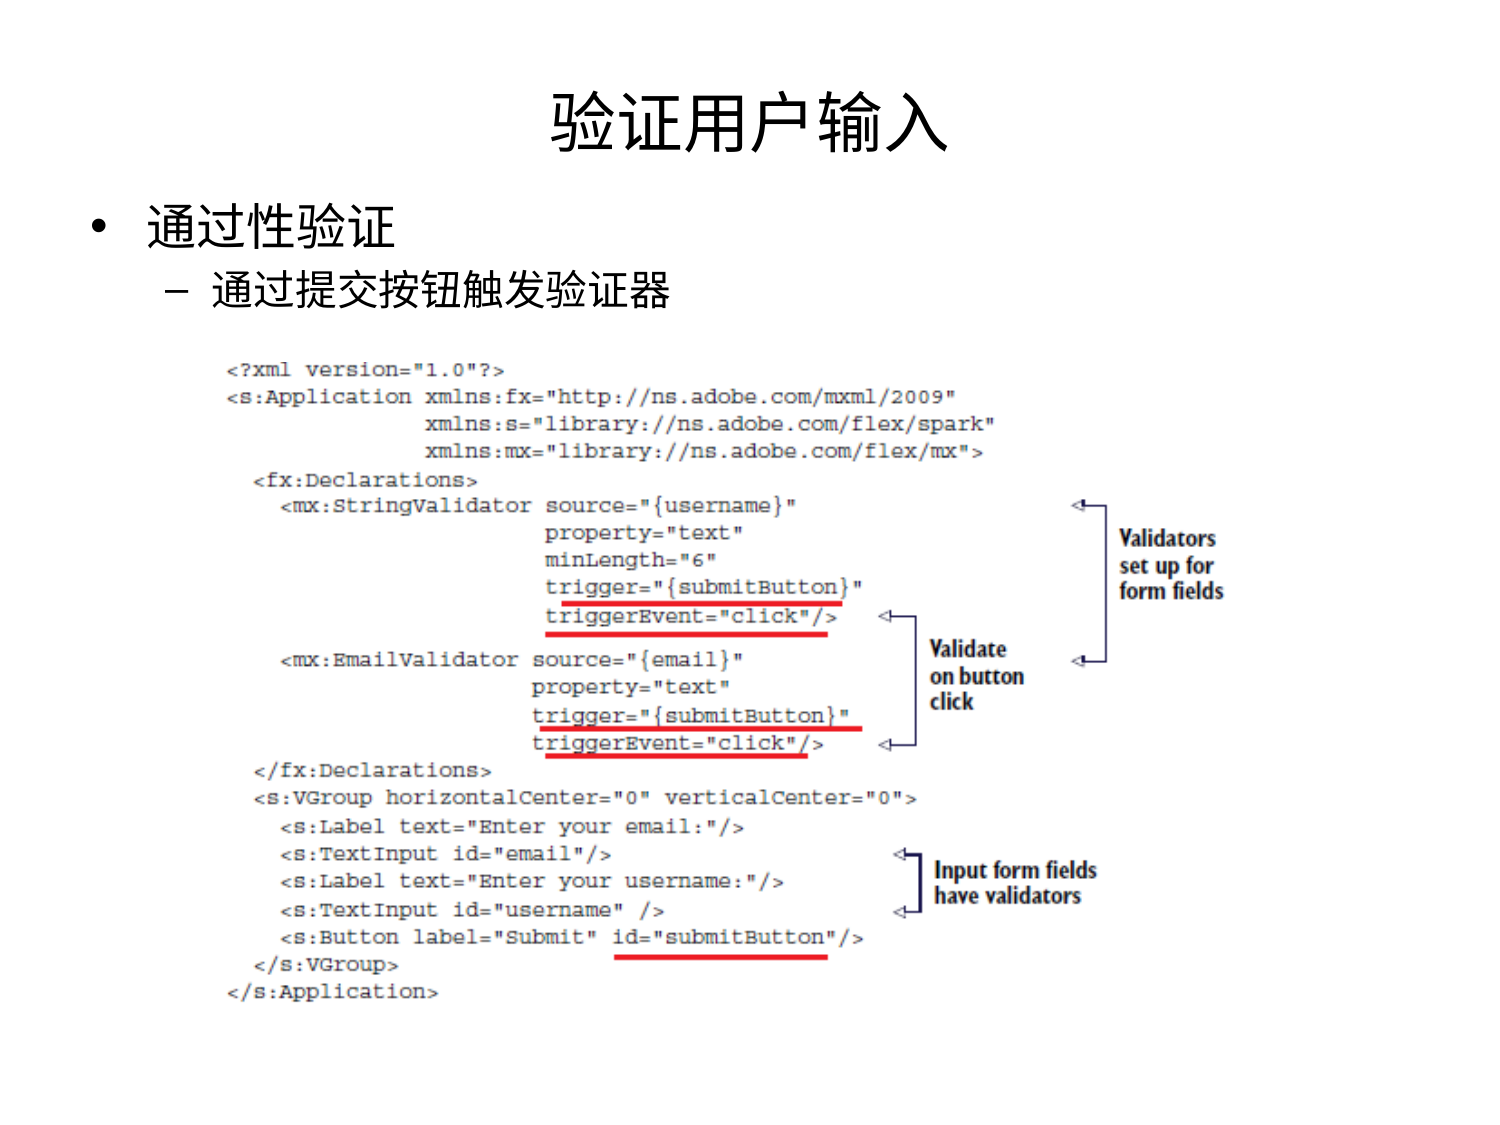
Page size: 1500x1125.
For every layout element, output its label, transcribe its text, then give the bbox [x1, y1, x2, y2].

list 通过性验证 通过提交按钮触发验证器 [75, 187, 1425, 1100]
picture [224, 362, 1254, 1013]
title 验证用户输入 [75, 50, 1425, 187]
